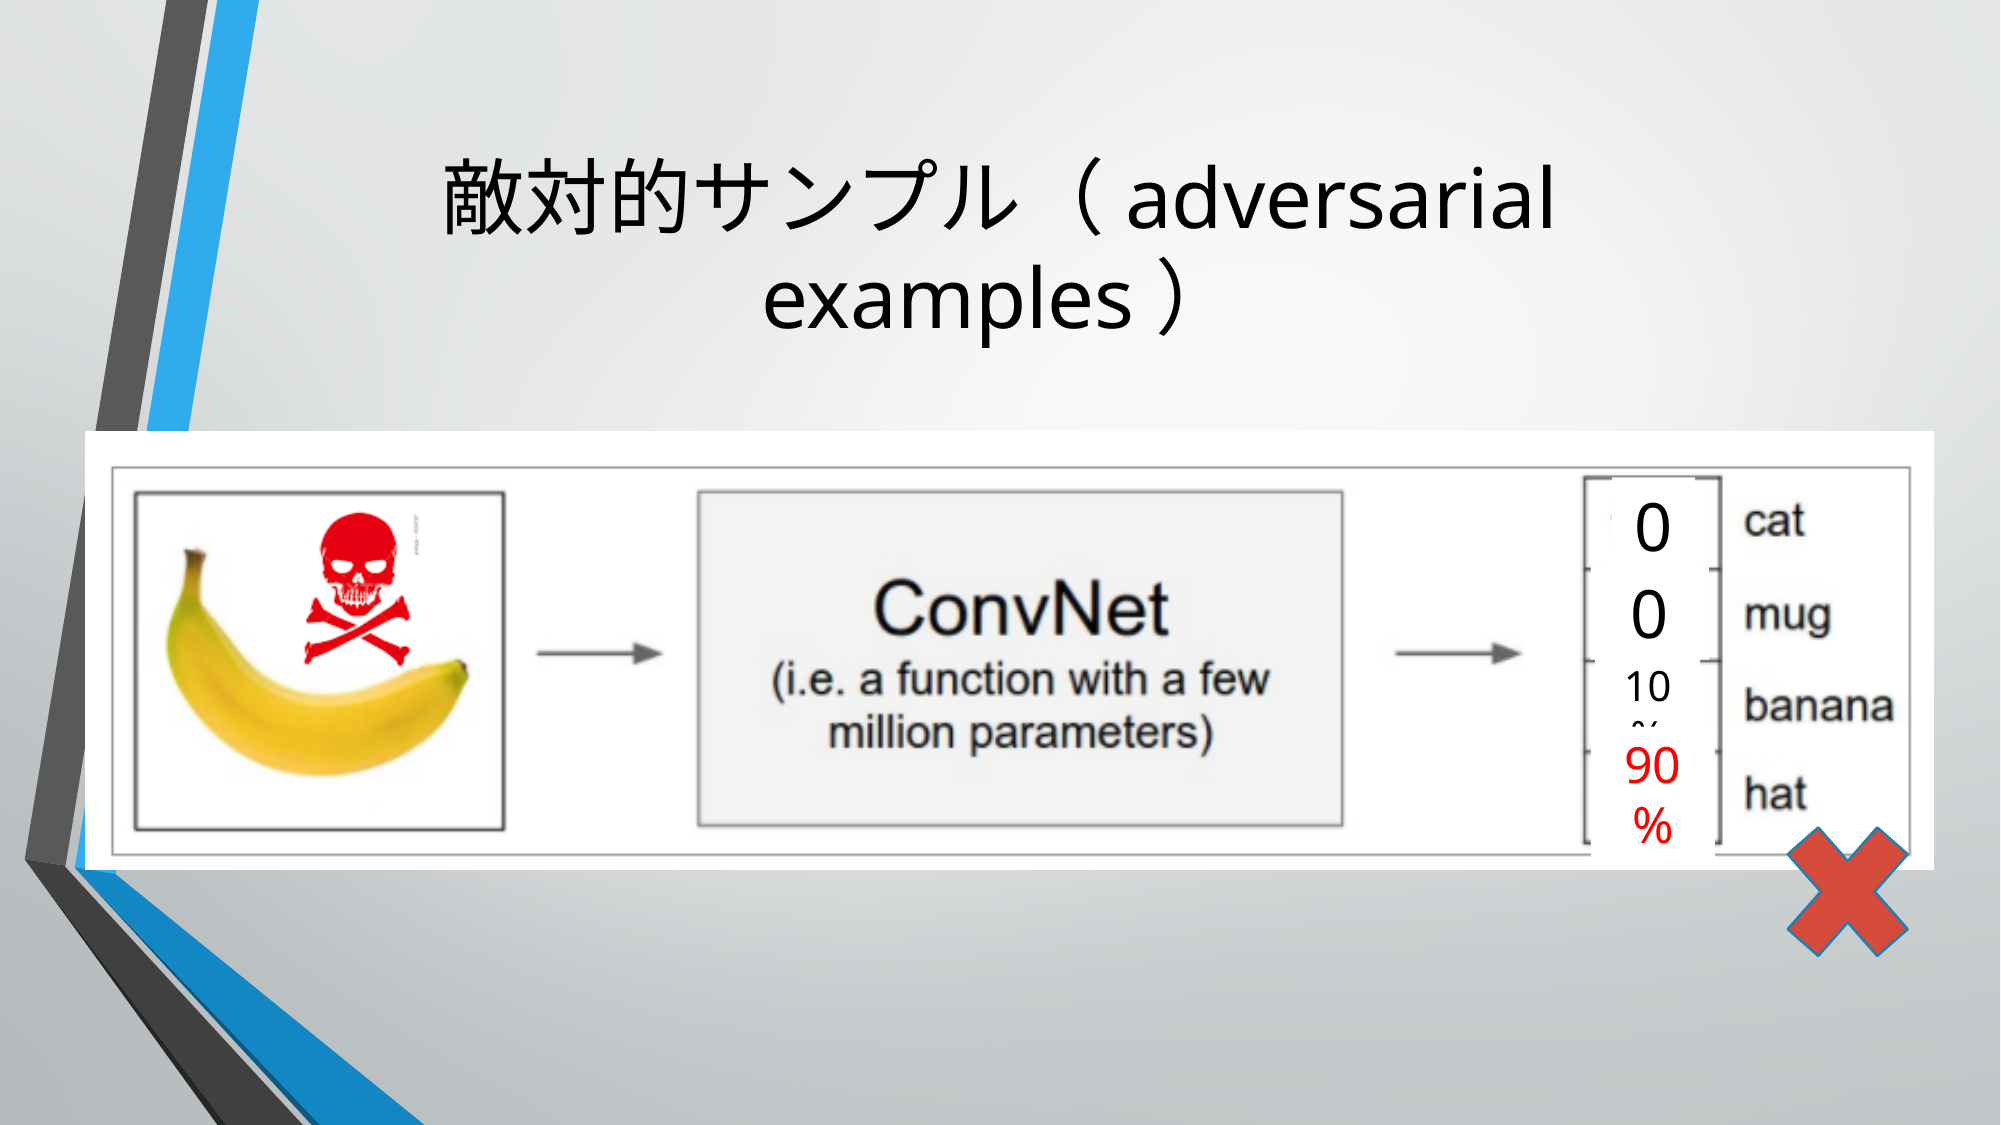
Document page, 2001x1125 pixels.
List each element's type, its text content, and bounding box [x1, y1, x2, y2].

title 敵対的サンプル（adversarial examples） [178, 100, 1822, 389]
text_box [1786, 870, 1909, 957]
picture [84, 431, 1935, 870]
